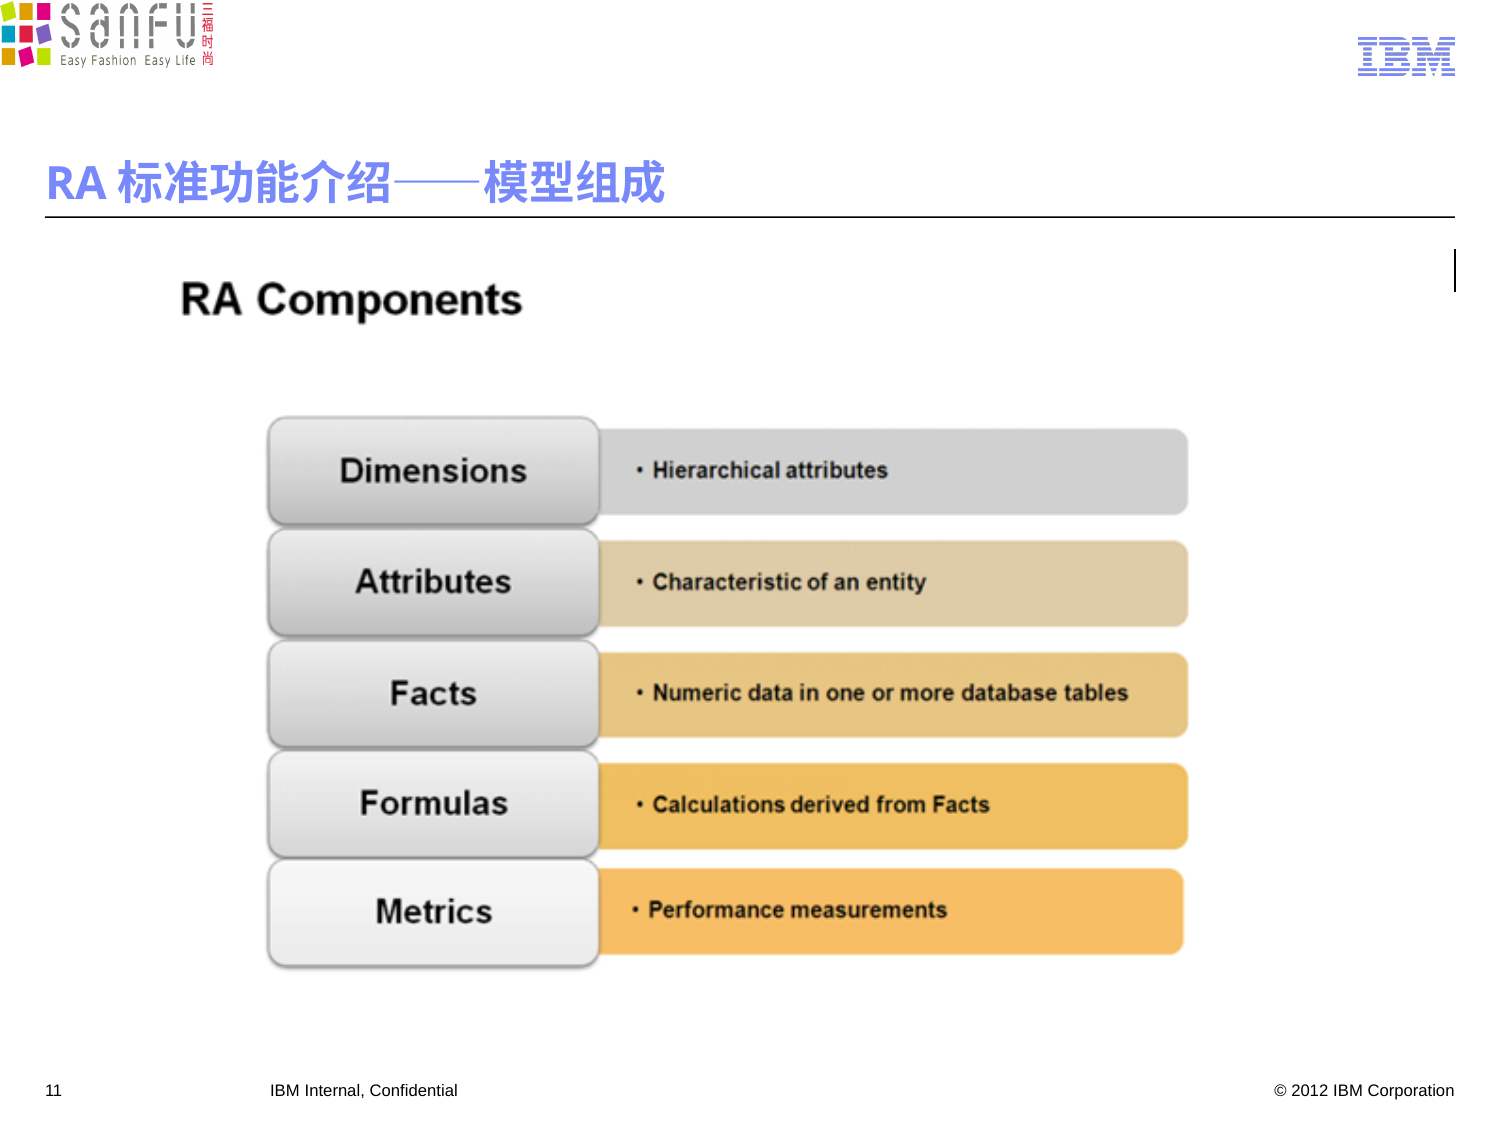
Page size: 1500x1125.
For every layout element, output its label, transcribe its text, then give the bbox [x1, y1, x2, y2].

picture [0, 1, 213, 68]
footer IBM Internal, Confidential [254, 1072, 1231, 1103]
picture [1358, 37, 1455, 76]
title RA标准功能介绍——模型组成 [29, 111, 1456, 218]
picture [149, 263, 1238, 982]
slide_number 11 [29, 1072, 91, 1103]
